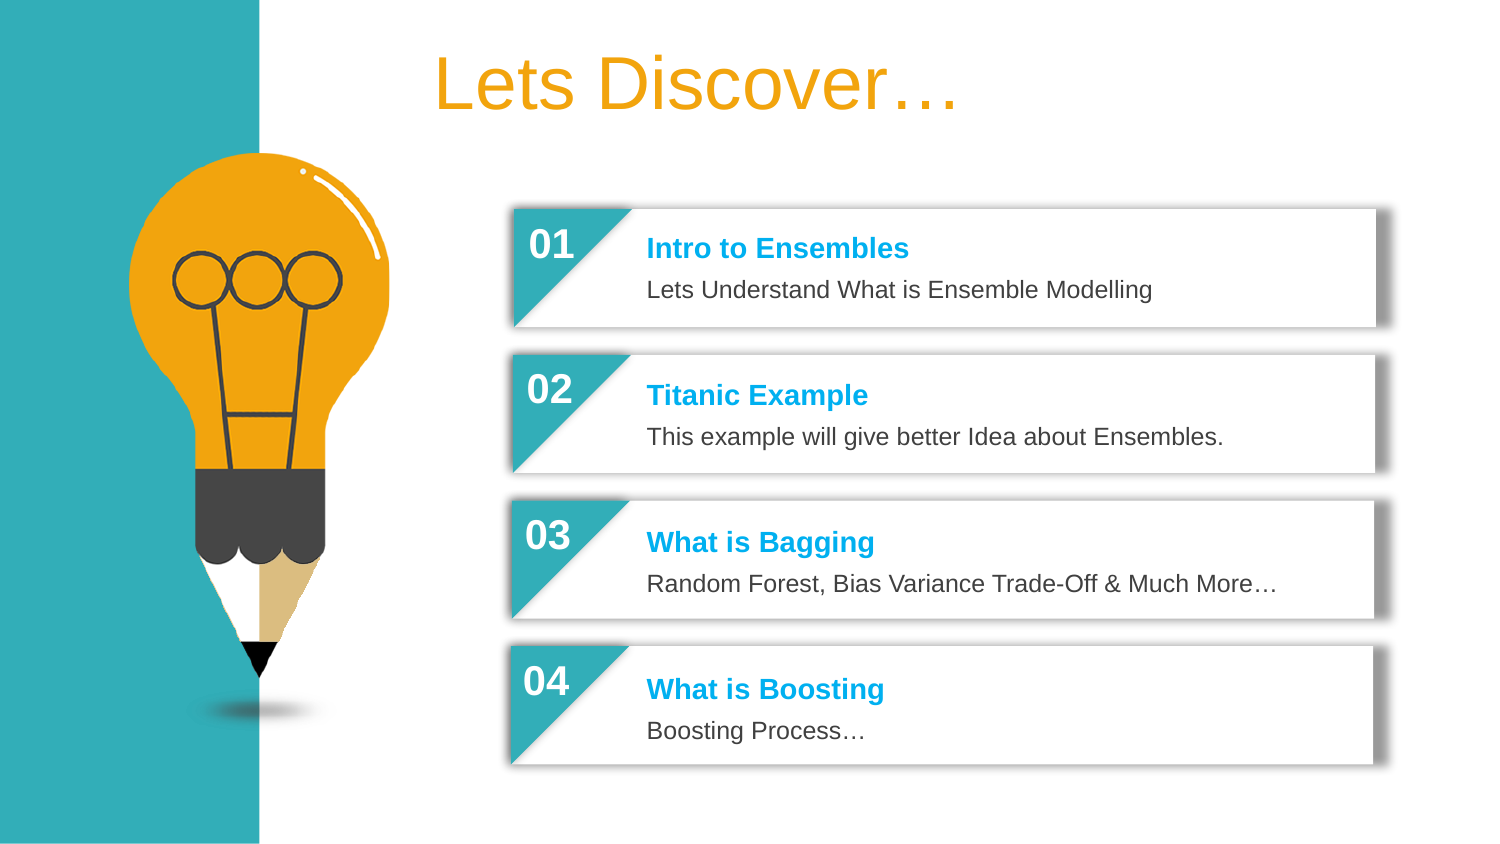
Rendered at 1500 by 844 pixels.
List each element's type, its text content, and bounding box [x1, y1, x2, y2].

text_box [513, 208, 1377, 328]
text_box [511, 500, 1375, 619]
text_box Lets Discover… [419, 32, 1500, 127]
picture [129, 153, 390, 731]
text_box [631, 368, 1353, 460]
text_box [512, 354, 1376, 474]
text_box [631, 662, 1353, 753]
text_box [510, 645, 1374, 765]
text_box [631, 222, 1353, 313]
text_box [631, 515, 1353, 606]
